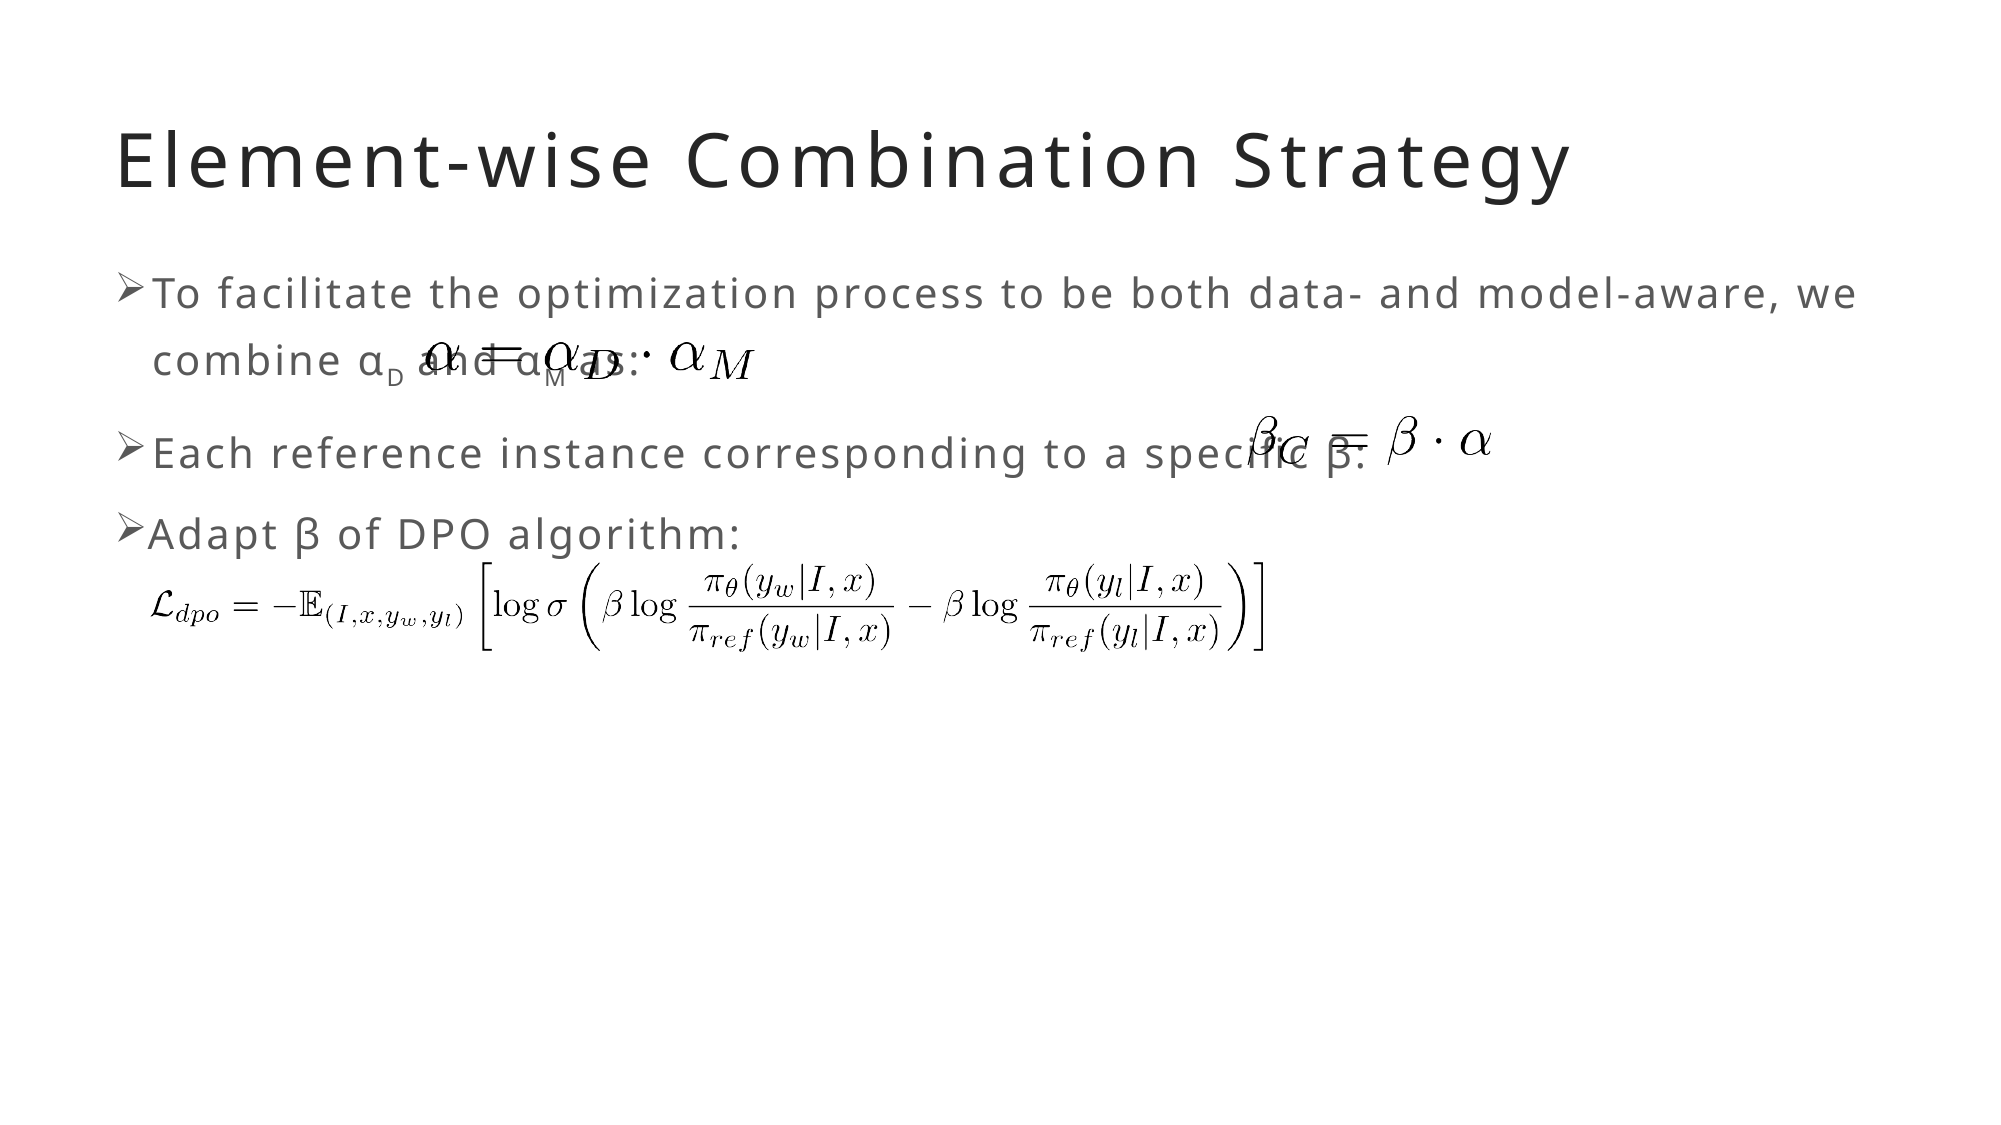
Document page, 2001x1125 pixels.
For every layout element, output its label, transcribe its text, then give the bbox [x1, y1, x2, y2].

title Element-wise Combination Strategy [99, 99, 1900, 216]
list To facilitate the optimization process to be both data- and model-aware, we combine αD and αM as: Each reference instance corresponding to a specific β: Adapt β of DPO algorithm: [99, 244, 1900, 1026]
picture [424, 342, 755, 380]
picture [1247, 415, 1492, 466]
picture [149, 561, 1263, 653]
